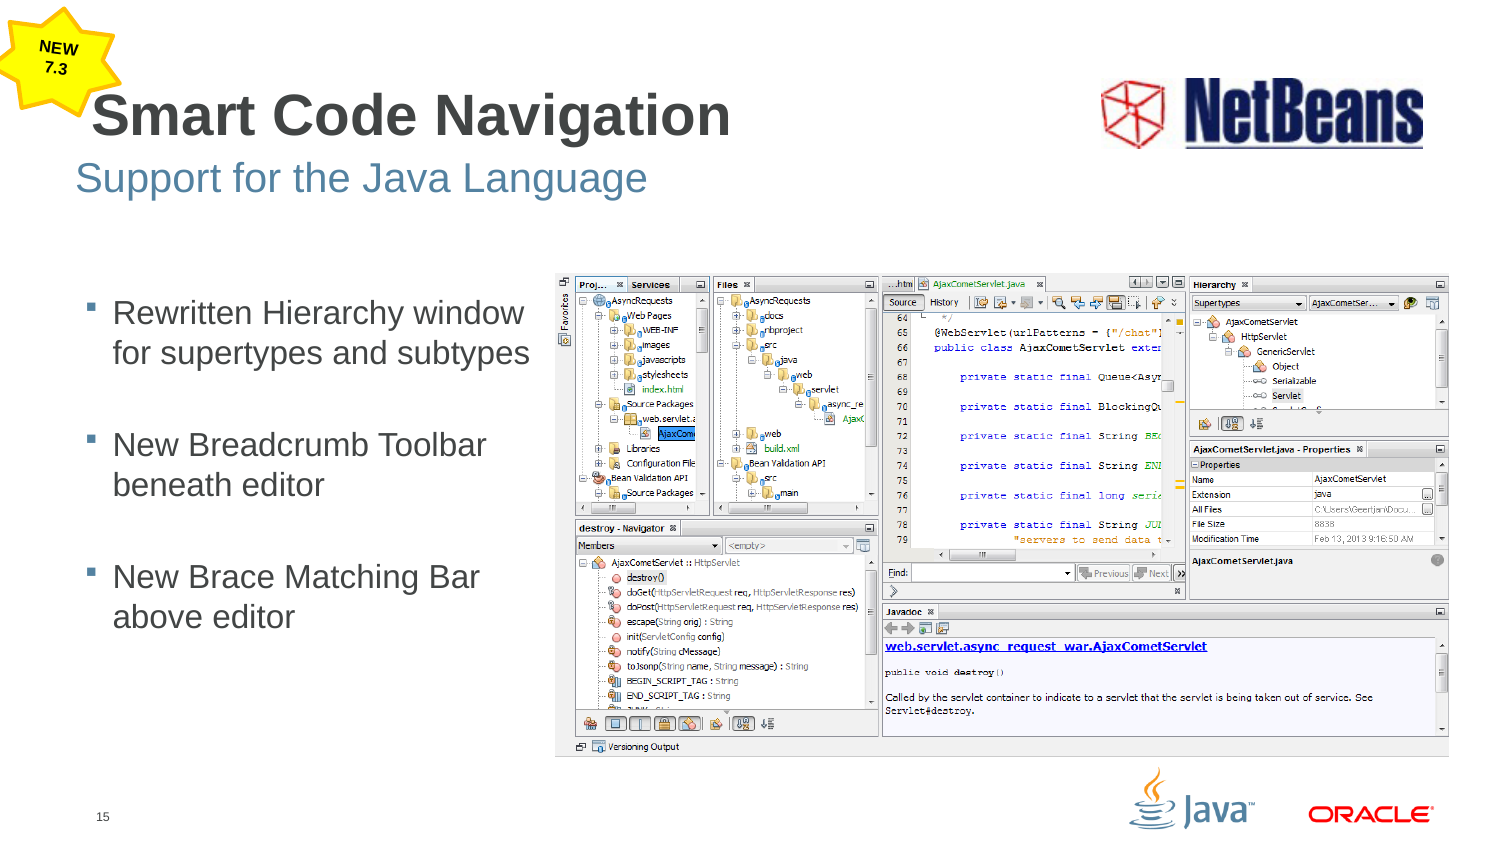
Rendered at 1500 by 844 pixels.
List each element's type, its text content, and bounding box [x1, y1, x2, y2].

picture [1293, 790, 1445, 838]
title Smart Code Navigation [75, 78, 1425, 149]
picture [1109, 794, 1266, 834]
text_box NEW 7.3 [0, 6, 122, 118]
list Support for the Java Language [75, 150, 1425, 201]
list Rewritten Hierarchy window for supertypes and subtypes New Breadcrumb Toolbar beneath editor New Brace Matching Bar above editor [75, 291, 1425, 794]
picture [555, 273, 1449, 757]
